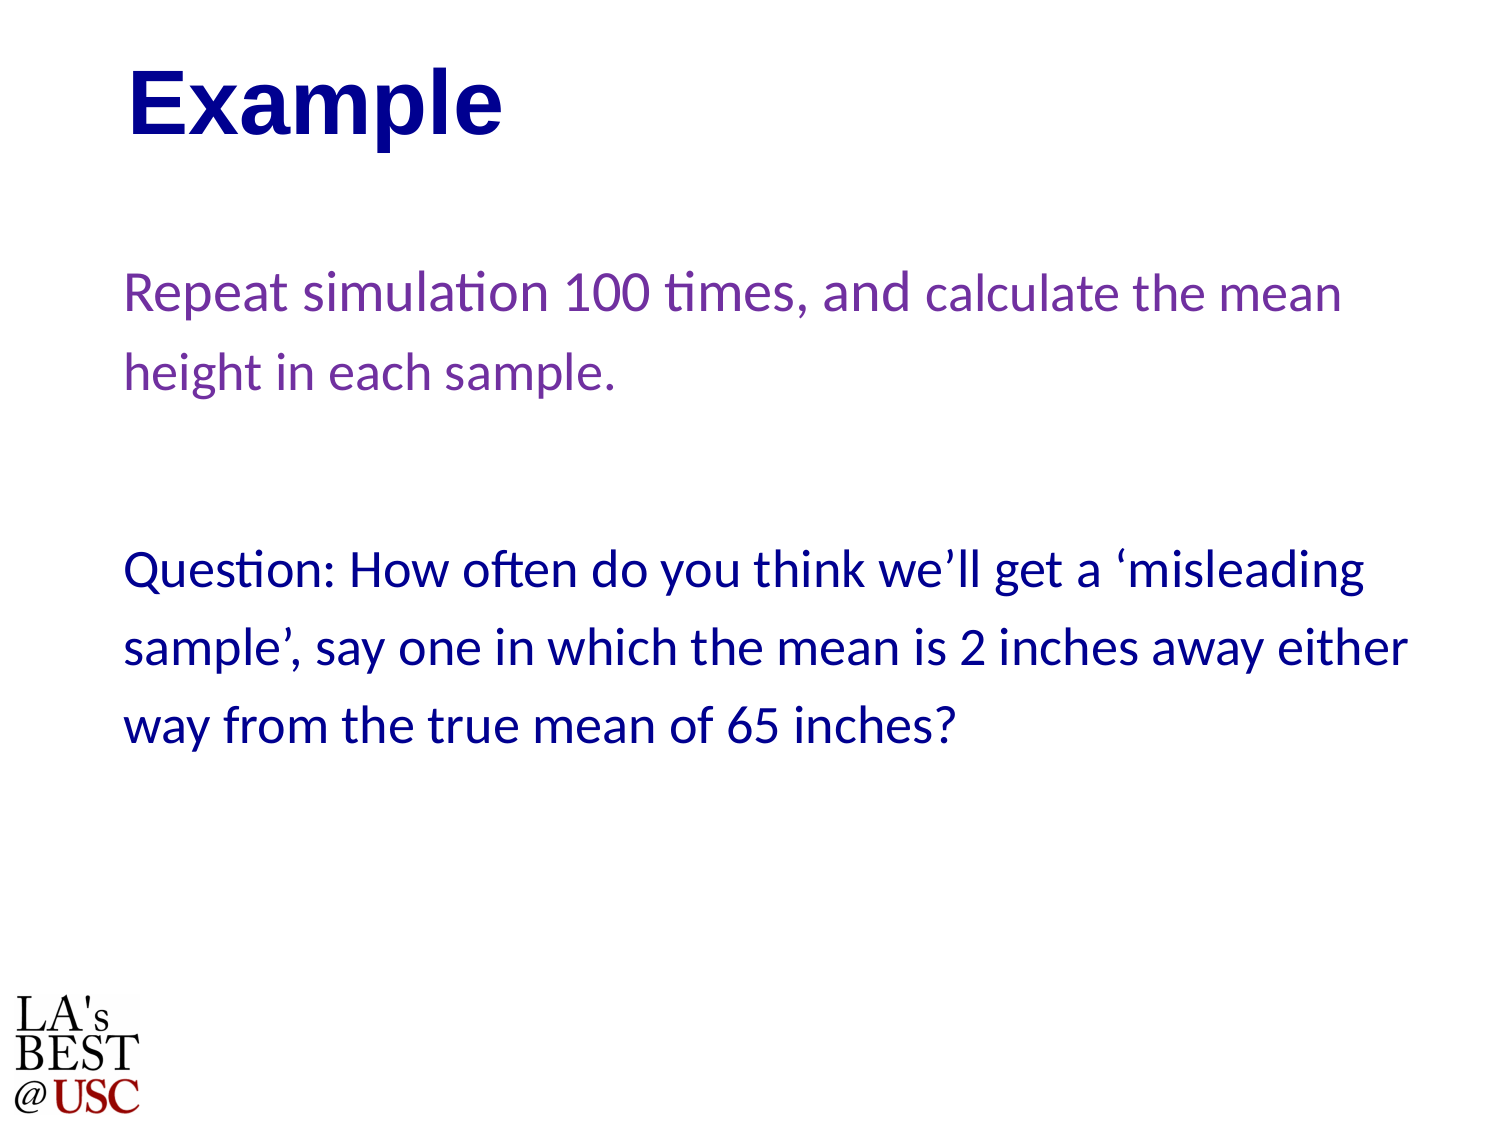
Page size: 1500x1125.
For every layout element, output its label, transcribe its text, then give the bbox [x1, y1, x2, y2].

list Repeat simulation 100 times, and calculate the mean height in each sample. Question: How often do you think we’ll get a ‘misleading sample’, say one in which the mean is 2 inches away either way from the true mean of 65 inches? [43, 231, 1457, 1024]
title Example [112, 11, 1388, 199]
picture [14, 994, 140, 1115]
